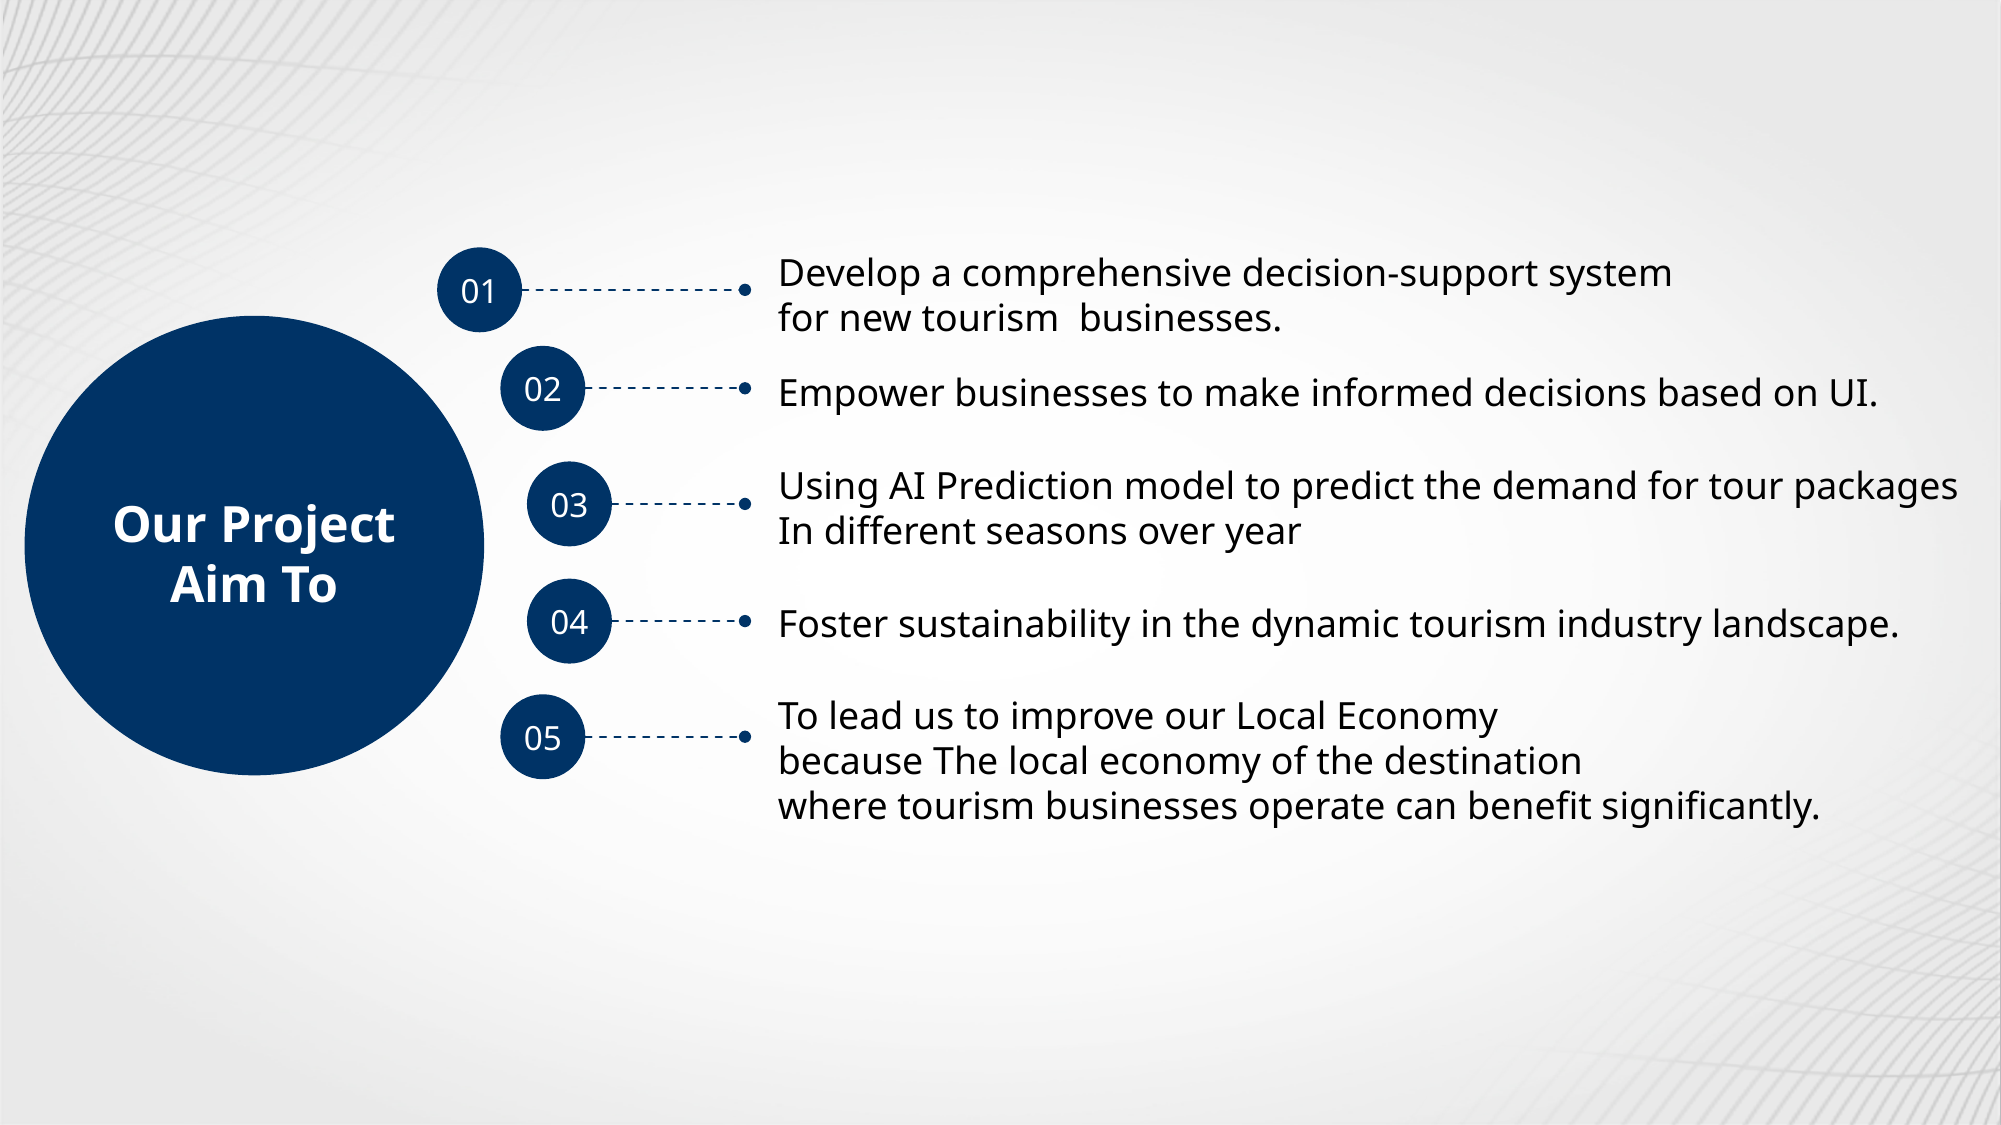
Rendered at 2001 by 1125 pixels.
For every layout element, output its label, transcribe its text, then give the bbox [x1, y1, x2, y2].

text_box 05 [498, 692, 587, 781]
picture [3, 0, 2000, 1125]
text_box Our Project Aim To [80, 484, 428, 620]
text_box Develop a comprehensive decision-support system for new tourism businesses. [777, 249, 1686, 350]
text_box 02 [498, 344, 587, 433]
text_box 04 [525, 577, 614, 666]
text_box To lead us to improve our Local Economy because The local economy of the destination where tourism businesses operate can benefit significantly. [777, 692, 1870, 846]
text_box Foster sustainability in the dynamic tourism industry landscape. [777, 600, 1894, 651]
text_box [23, 314, 486, 777]
text_box Using AI Prediction model to predict the demand for tour packages In different seasons over year [778, 462, 1960, 563]
text_box 01 [435, 245, 524, 334]
text_box 03 [525, 459, 614, 548]
text_box Empower businesses to make informed decisions based on UI. [777, 369, 1686, 420]
